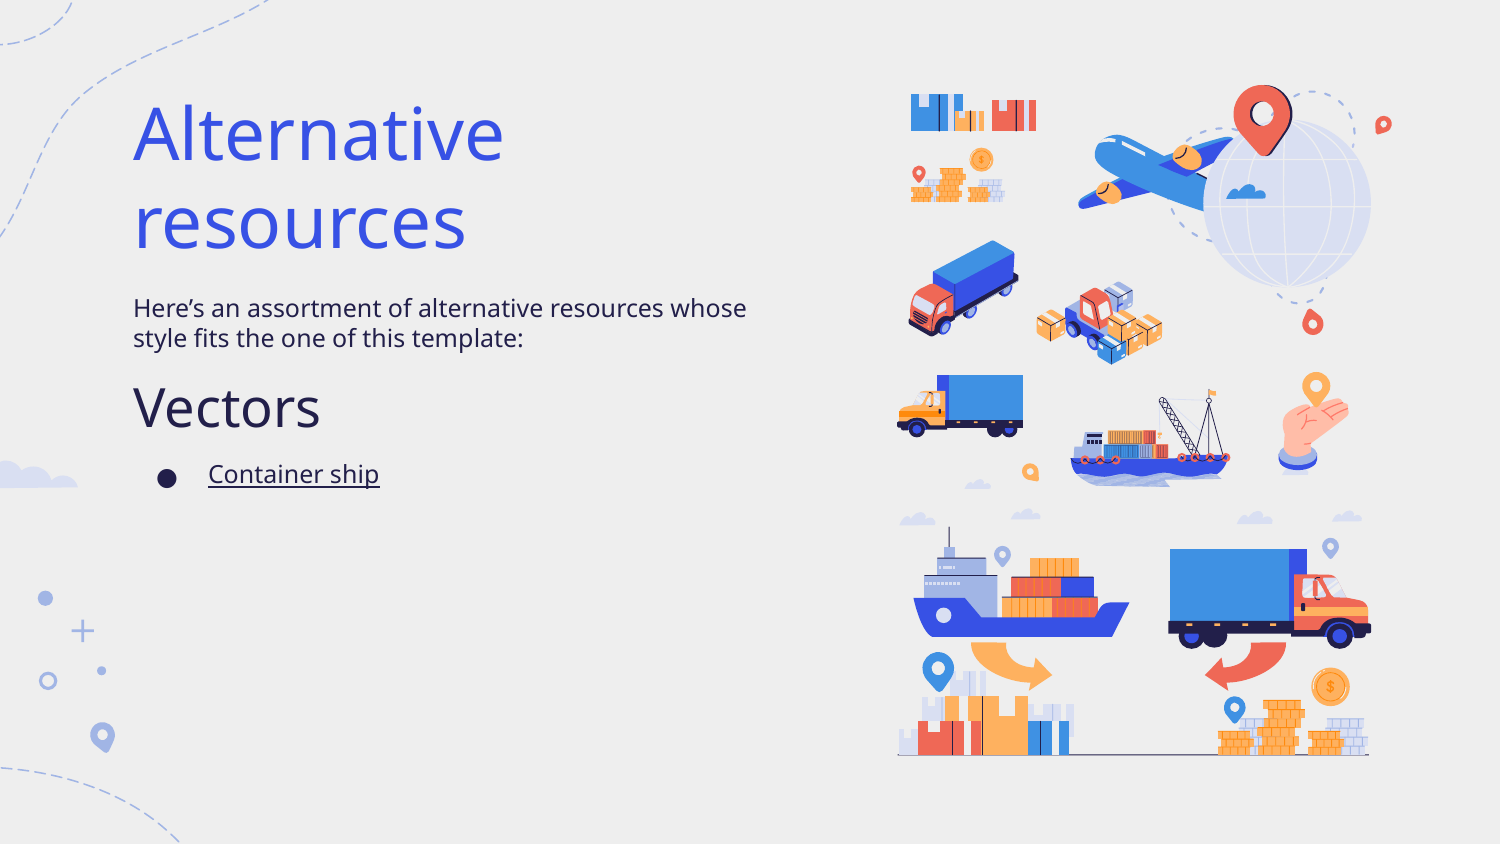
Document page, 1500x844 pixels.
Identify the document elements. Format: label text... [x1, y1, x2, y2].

subtitle Here’s an assortment of alternative resources whose style fits the one of this template: Vectors Container ship [118, 277, 823, 756]
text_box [1277, 371, 1351, 471]
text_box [1036, 281, 1163, 365]
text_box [910, 147, 1006, 203]
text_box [1168, 510, 1372, 756]
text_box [908, 240, 1020, 337]
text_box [1070, 388, 1231, 488]
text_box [896, 374, 1024, 438]
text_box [1077, 84, 1394, 336]
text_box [898, 462, 1130, 756]
title Alternative resources [118, 72, 823, 266]
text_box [910, 94, 1037, 132]
